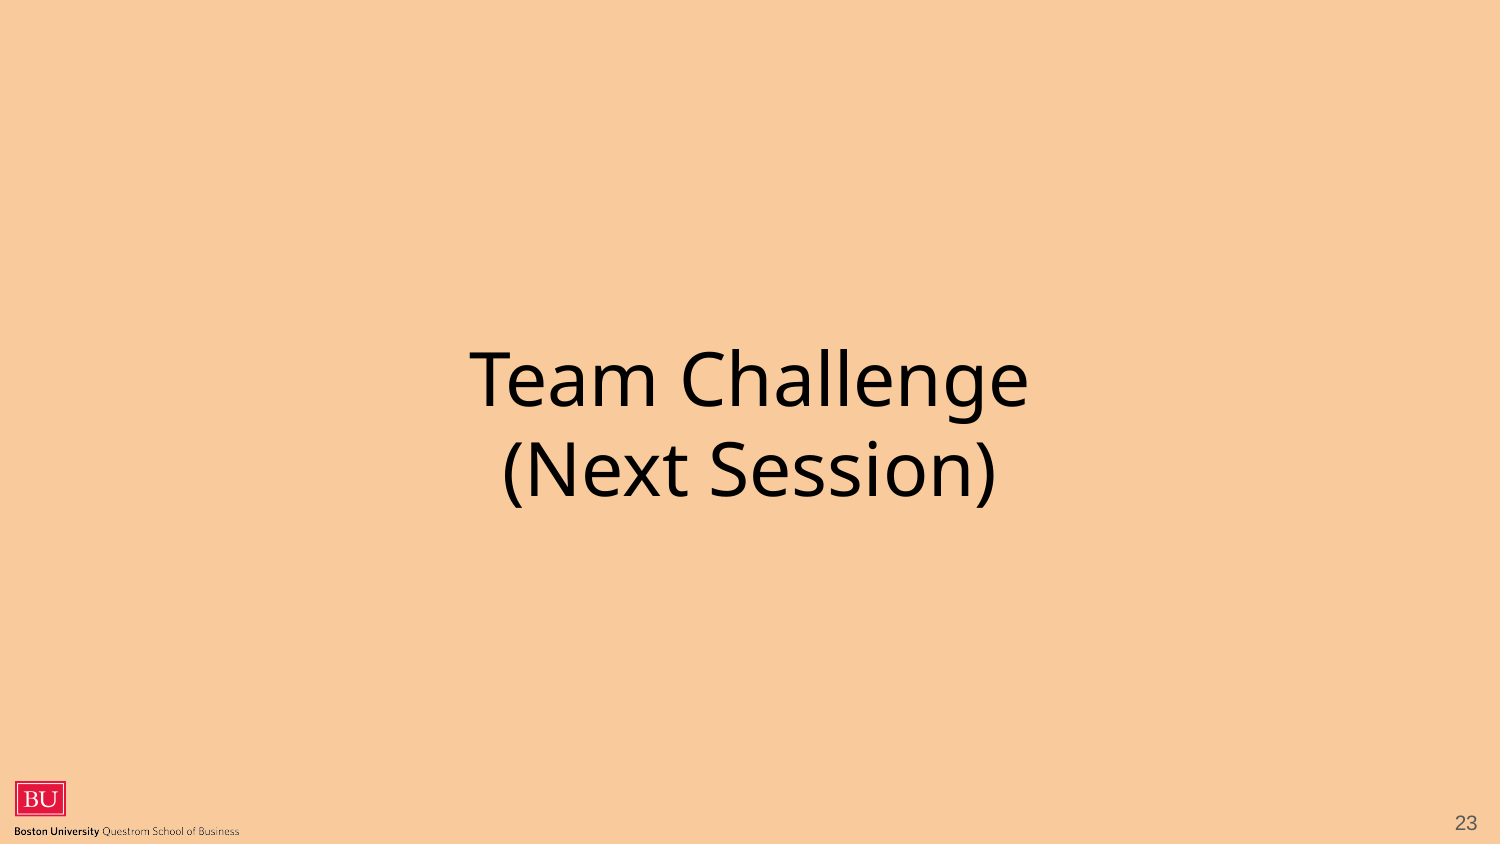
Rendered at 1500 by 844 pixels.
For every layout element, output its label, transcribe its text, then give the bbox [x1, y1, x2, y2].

picture [15, 781, 239, 837]
slide_number ‹#› [1402, 789, 1493, 844]
title Team Challenge (Next Session) [51, 352, 1449, 491]
